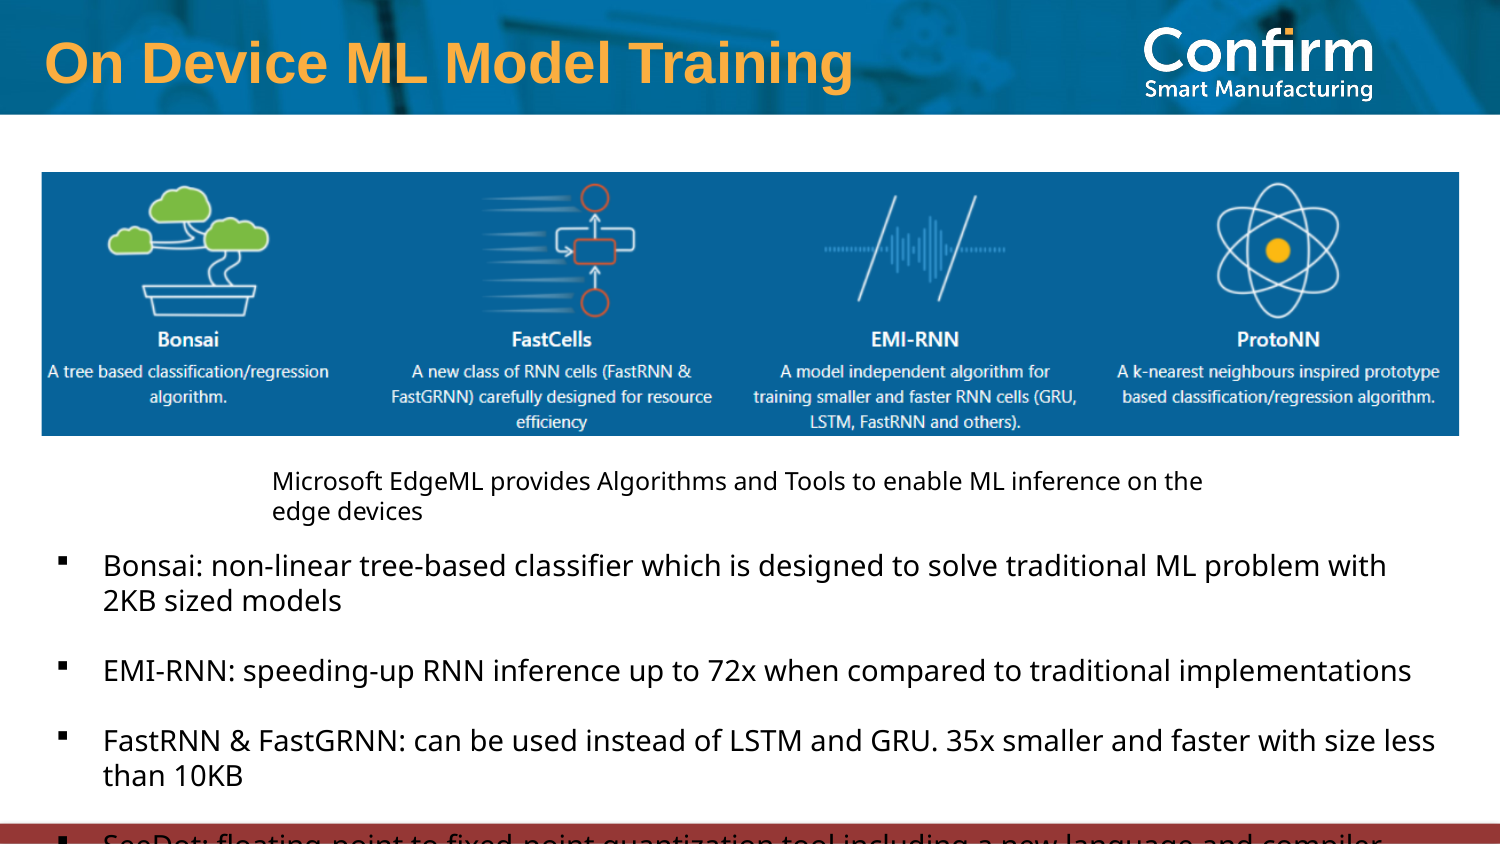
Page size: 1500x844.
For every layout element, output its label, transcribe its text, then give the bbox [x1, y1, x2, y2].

picture [1287, 86, 1293, 96]
picture [1236, 86, 1245, 96]
picture [1263, 14, 1292, 70]
picture [824, 88, 848, 95]
picture [1364, 86, 1371, 101]
picture [41, 172, 1460, 436]
picture [1199, 40, 1220, 78]
text_box On Device ML Model Training [29, 17, 1199, 88]
picture [1352, 85, 1358, 96]
picture [1147, 88, 1156, 96]
picture [1318, 86, 1324, 96]
picture [1297, 86, 1305, 96]
picture [1199, 83, 1207, 96]
picture [1175, 88, 1189, 96]
text_box Microsoft EdgeML provides Algorithms and Tools to enable ML inference on the edge devices [257, 457, 1244, 533]
picture [1276, 81, 1282, 96]
text_box Bonsai: non-linear tree-based classifier which is designed to solve traditional ML problem with 2KB sized models EMI-RNN: speeding-up RNN inference up to 72x when compared to traditional implementations FastRNN & FastGRNN: can be used instead of LSTM and GRU. 35x smaller and faster with size less than 10KB SeeDot: floating-point to fixed-point quantization tool including a new language and compiler [41, 539, 1459, 844]
picture [1326, 40, 1372, 70]
picture [1269, 86, 1273, 96]
picture [1228, 40, 1256, 70]
picture [1361, 88, 1367, 96]
picture [1217, 81, 1222, 96]
picture [1253, 85, 1259, 96]
picture [1309, 83, 1315, 96]
picture [1226, 81, 1232, 96]
picture [1302, 40, 1319, 70]
picture [1263, 86, 1268, 96]
